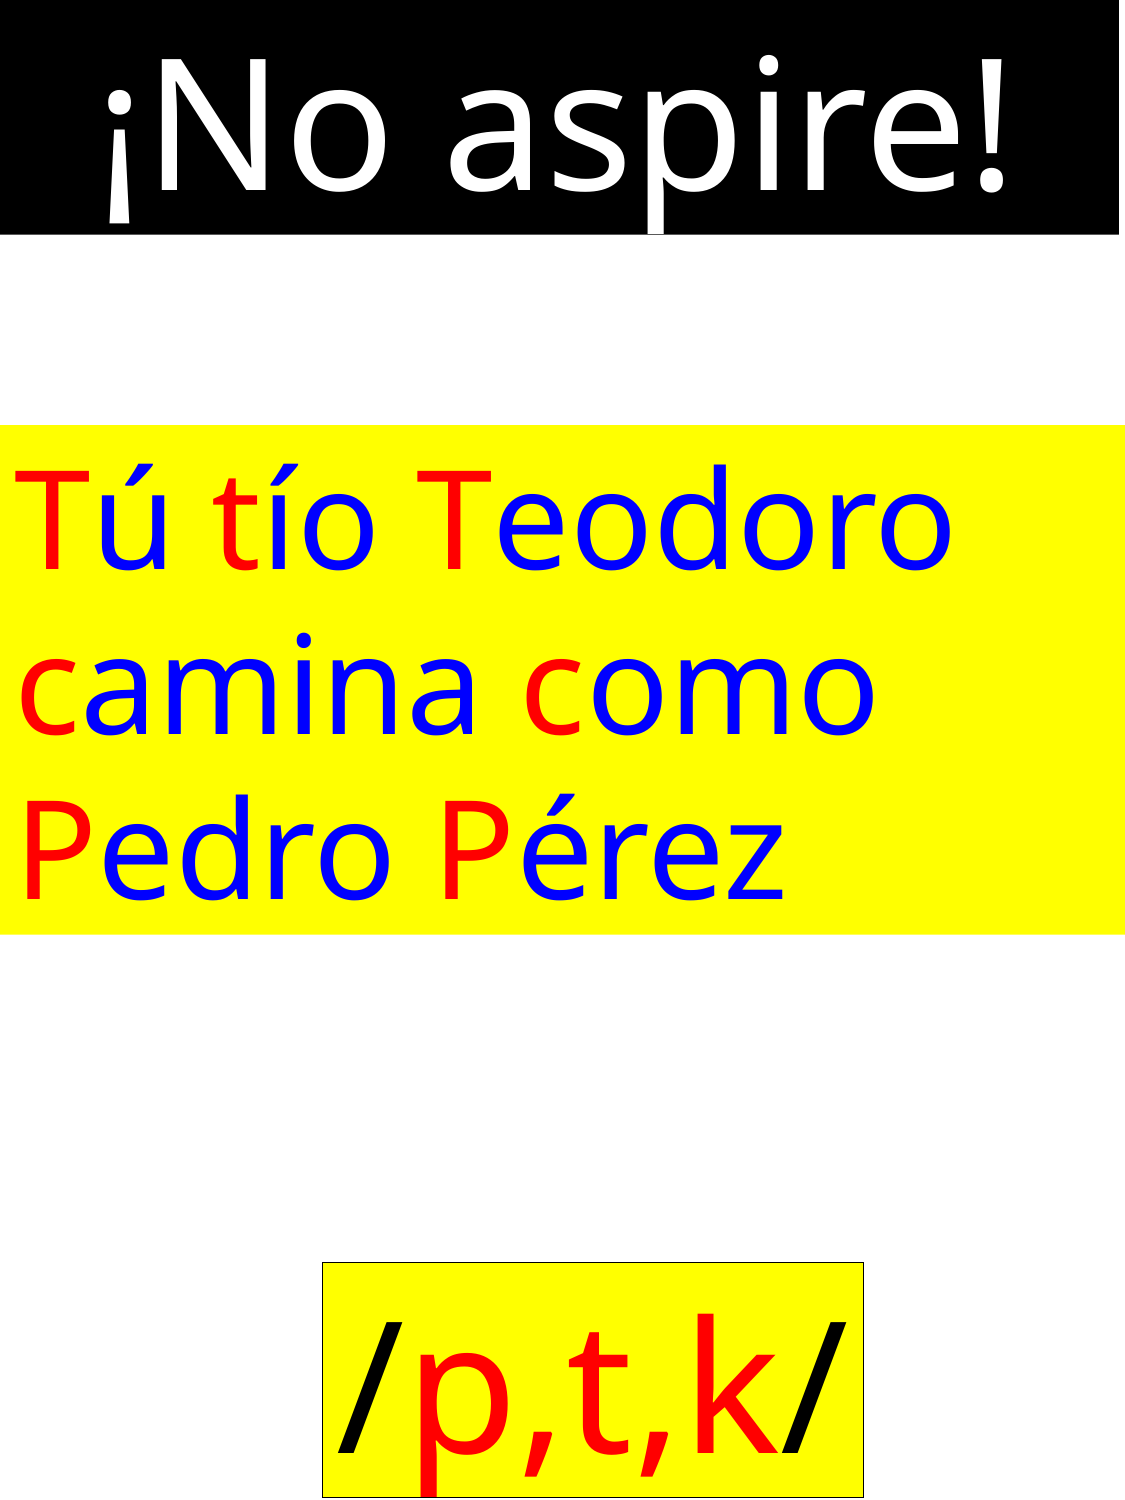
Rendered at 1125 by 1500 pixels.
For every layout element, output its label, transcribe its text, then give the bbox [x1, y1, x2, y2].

text_box /p,t,k/ [322, 1262, 864, 1498]
text_box ¡No aspire! [0, 0, 1119, 235]
text_box Tú tío Teodoro camina como Pedro Pérez [0, 425, 1125, 935]
